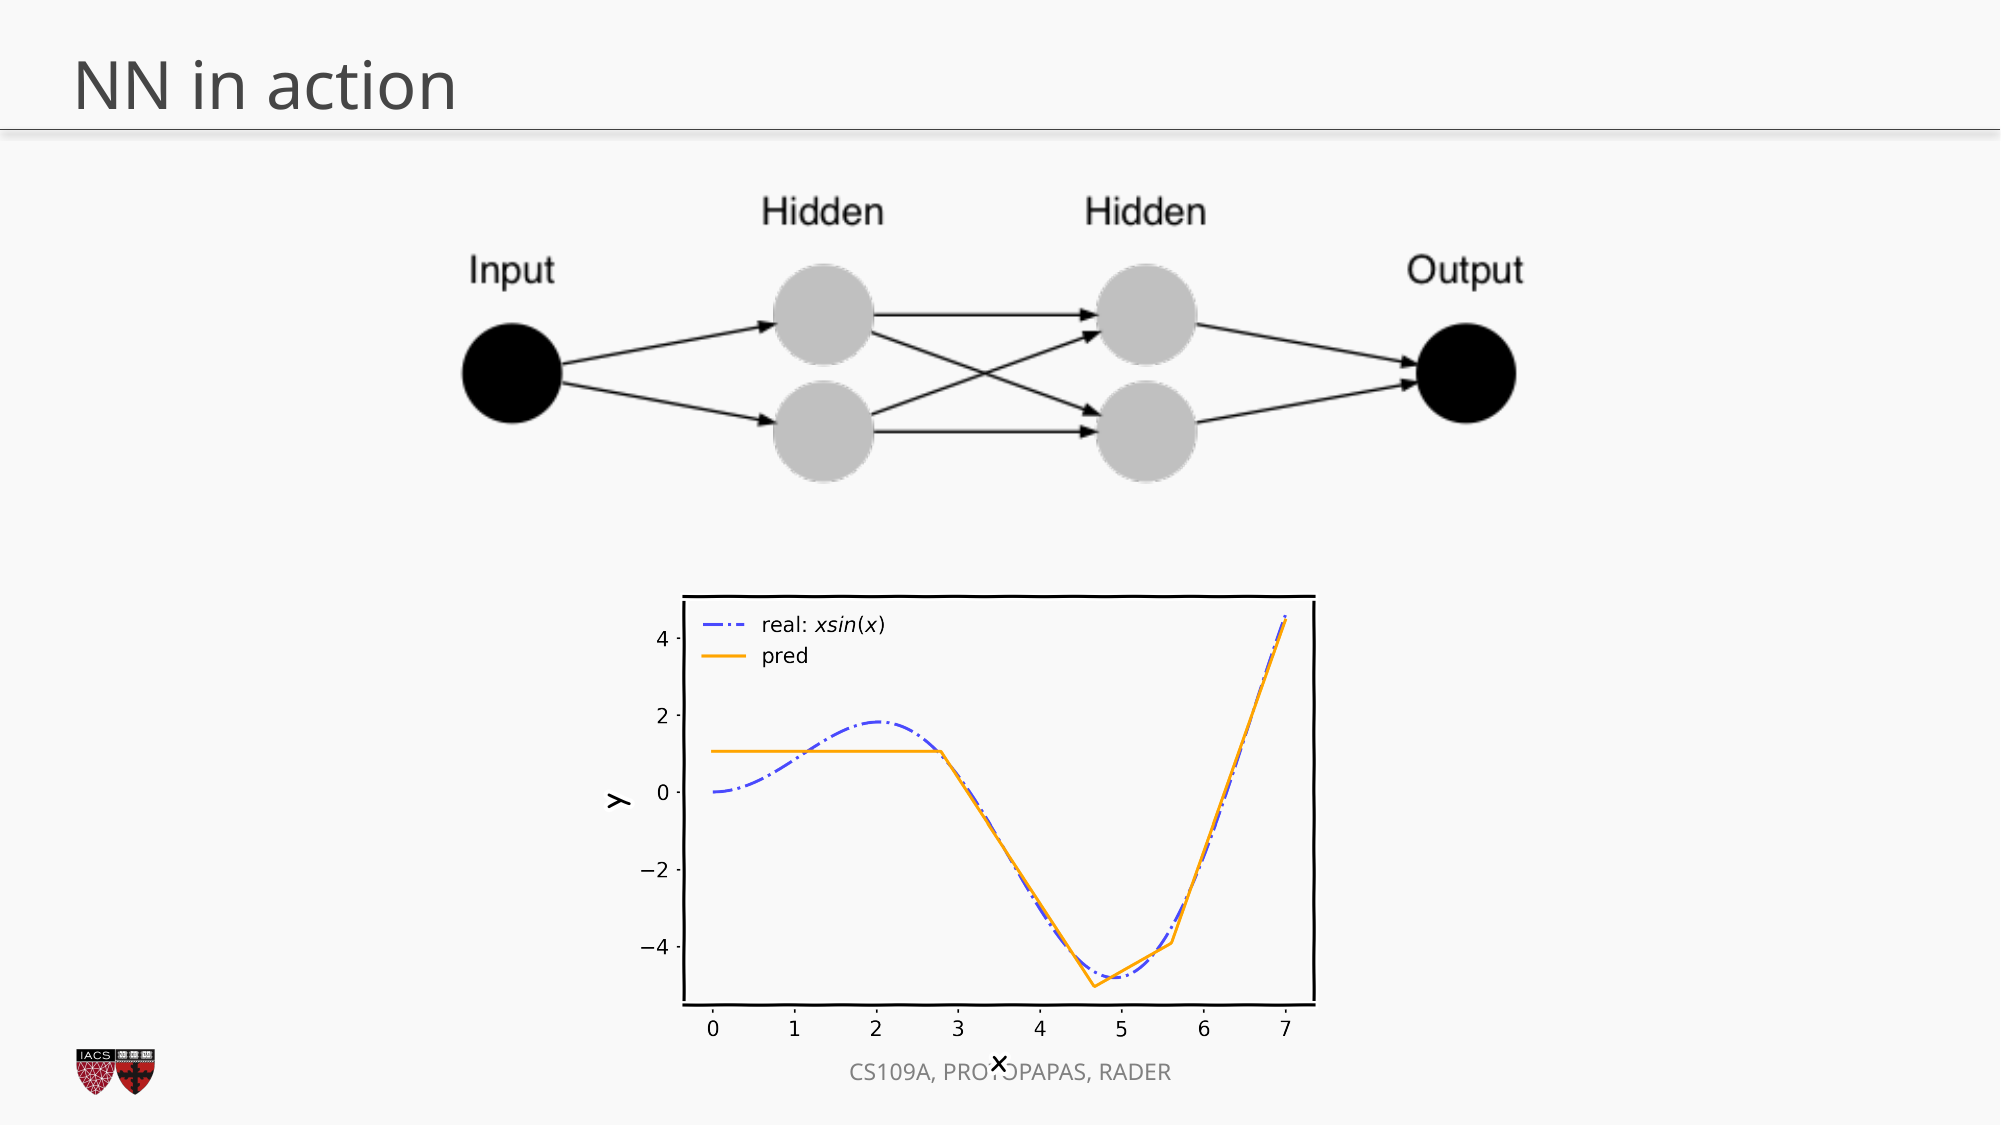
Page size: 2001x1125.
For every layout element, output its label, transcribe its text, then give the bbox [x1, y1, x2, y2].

title NN in action [57, 35, 1943, 162]
picture [75, 1049, 155, 1095]
picture [407, 148, 1573, 1125]
